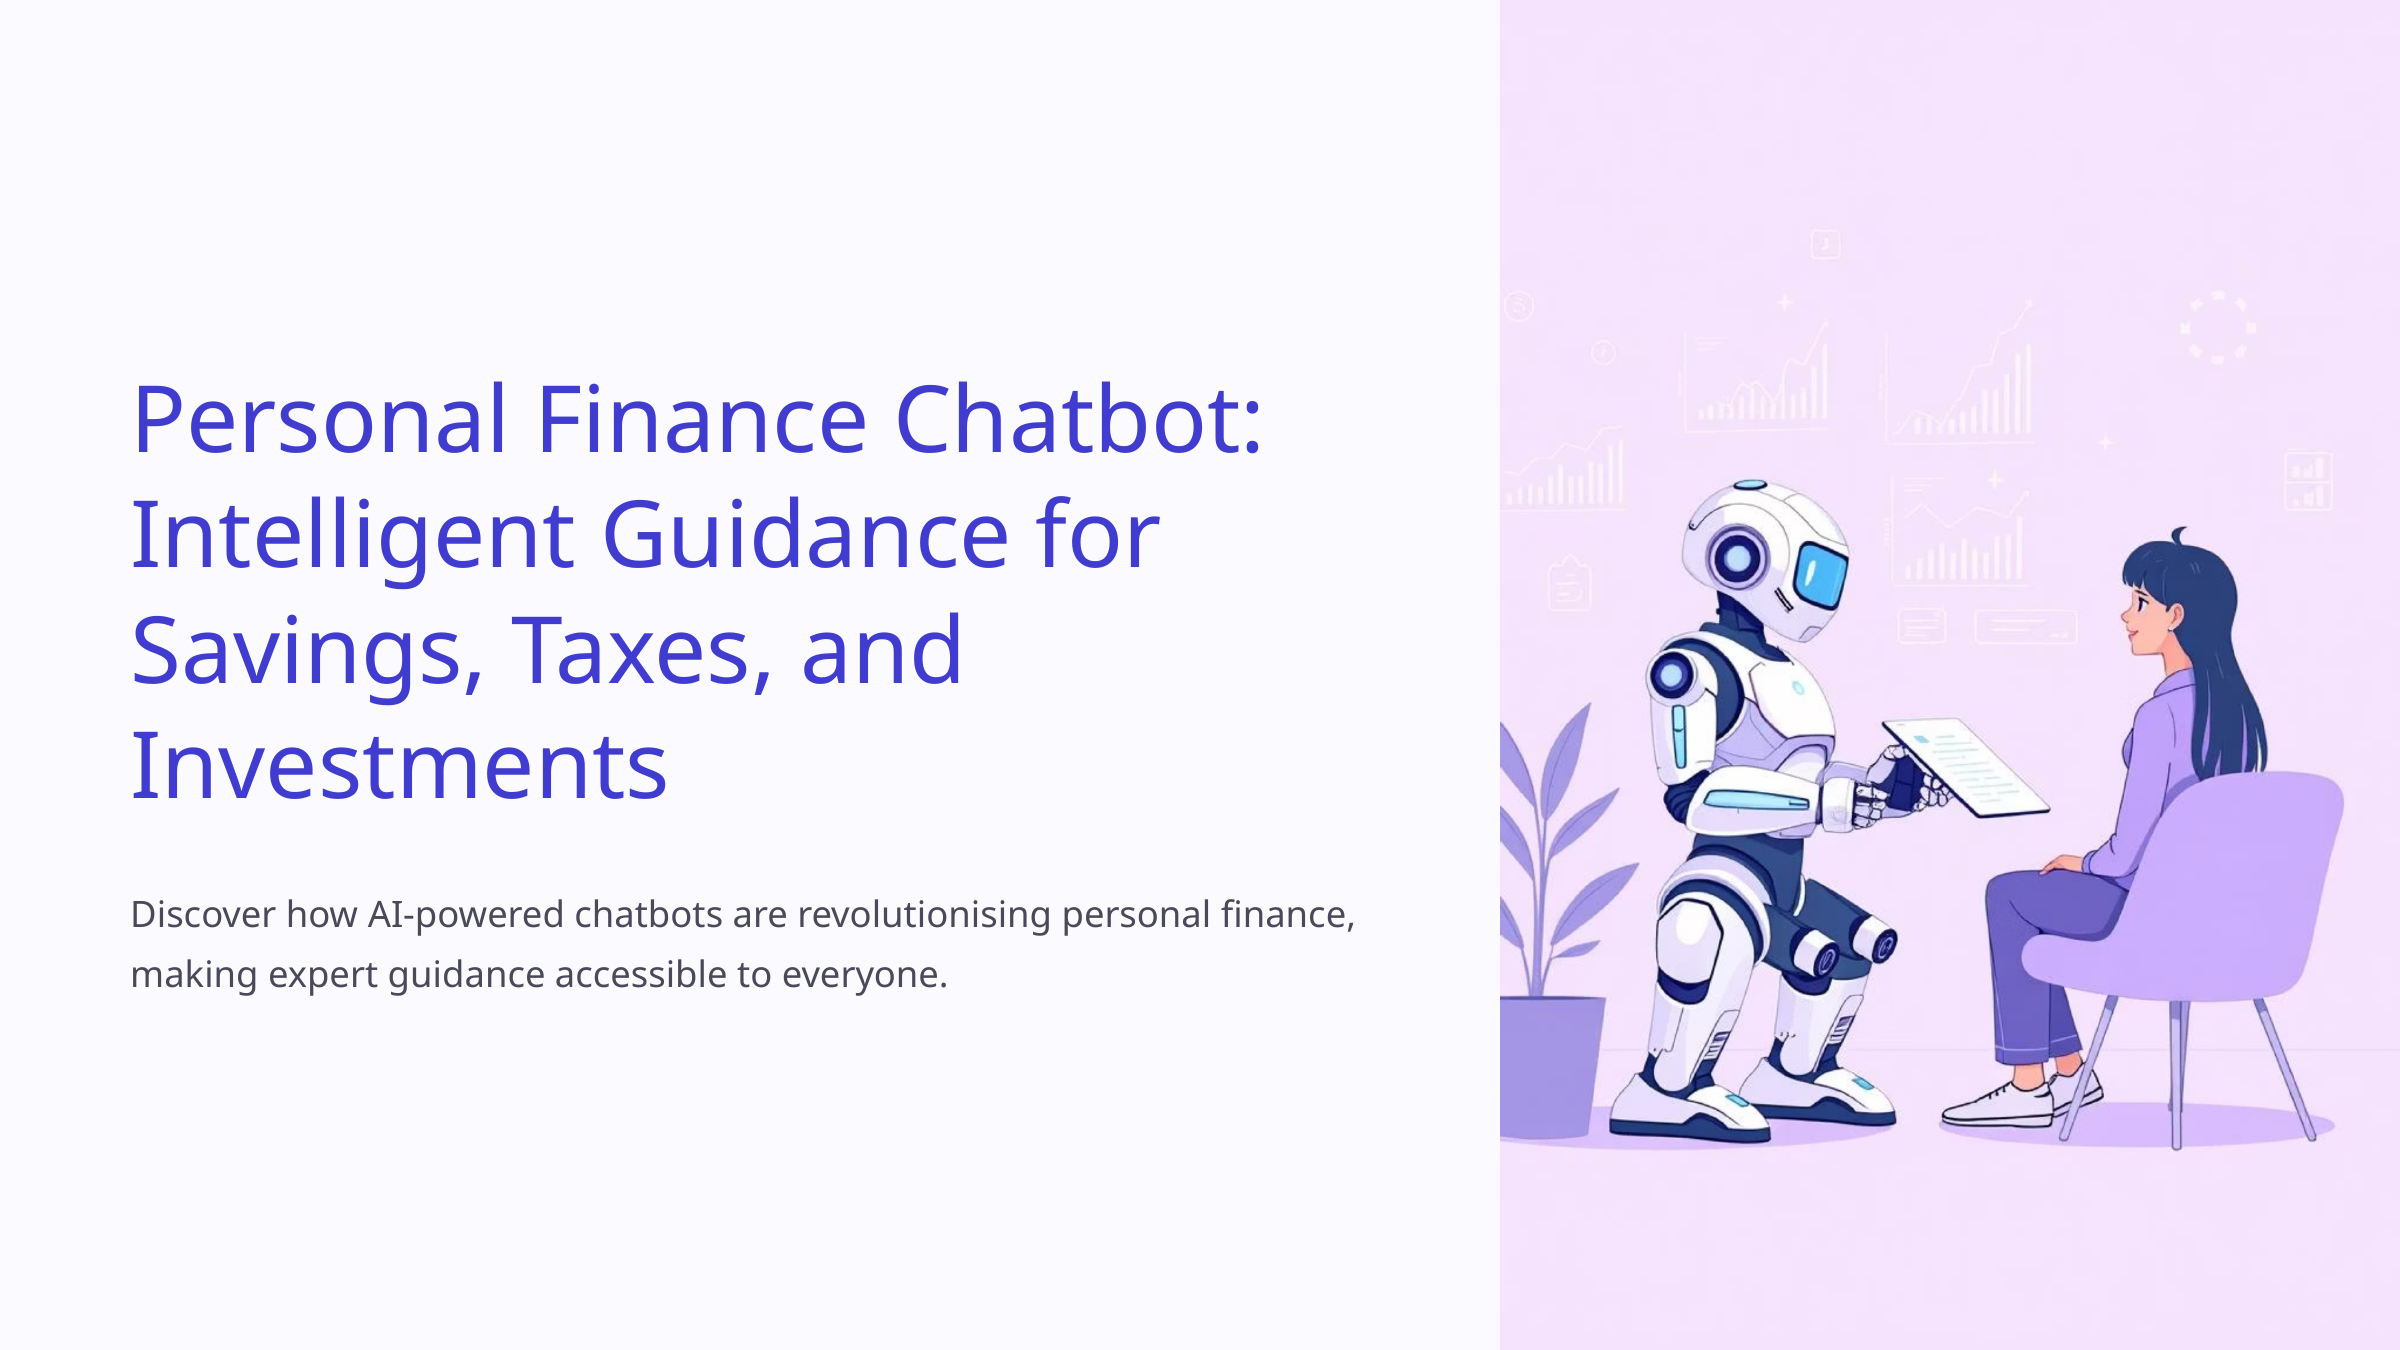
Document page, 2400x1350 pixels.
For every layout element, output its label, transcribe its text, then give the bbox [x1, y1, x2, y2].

text_box Personal Finance Chatbot: Intelligent Guidance for Savings, Taxes, and Investments [130, 355, 1370, 821]
text_box Discover how AI-powered chatbots are revolutionising personal finance, making expert guidance accessible to everyone. [130, 875, 1370, 995]
picture [1499, 0, 2400, 1350]
